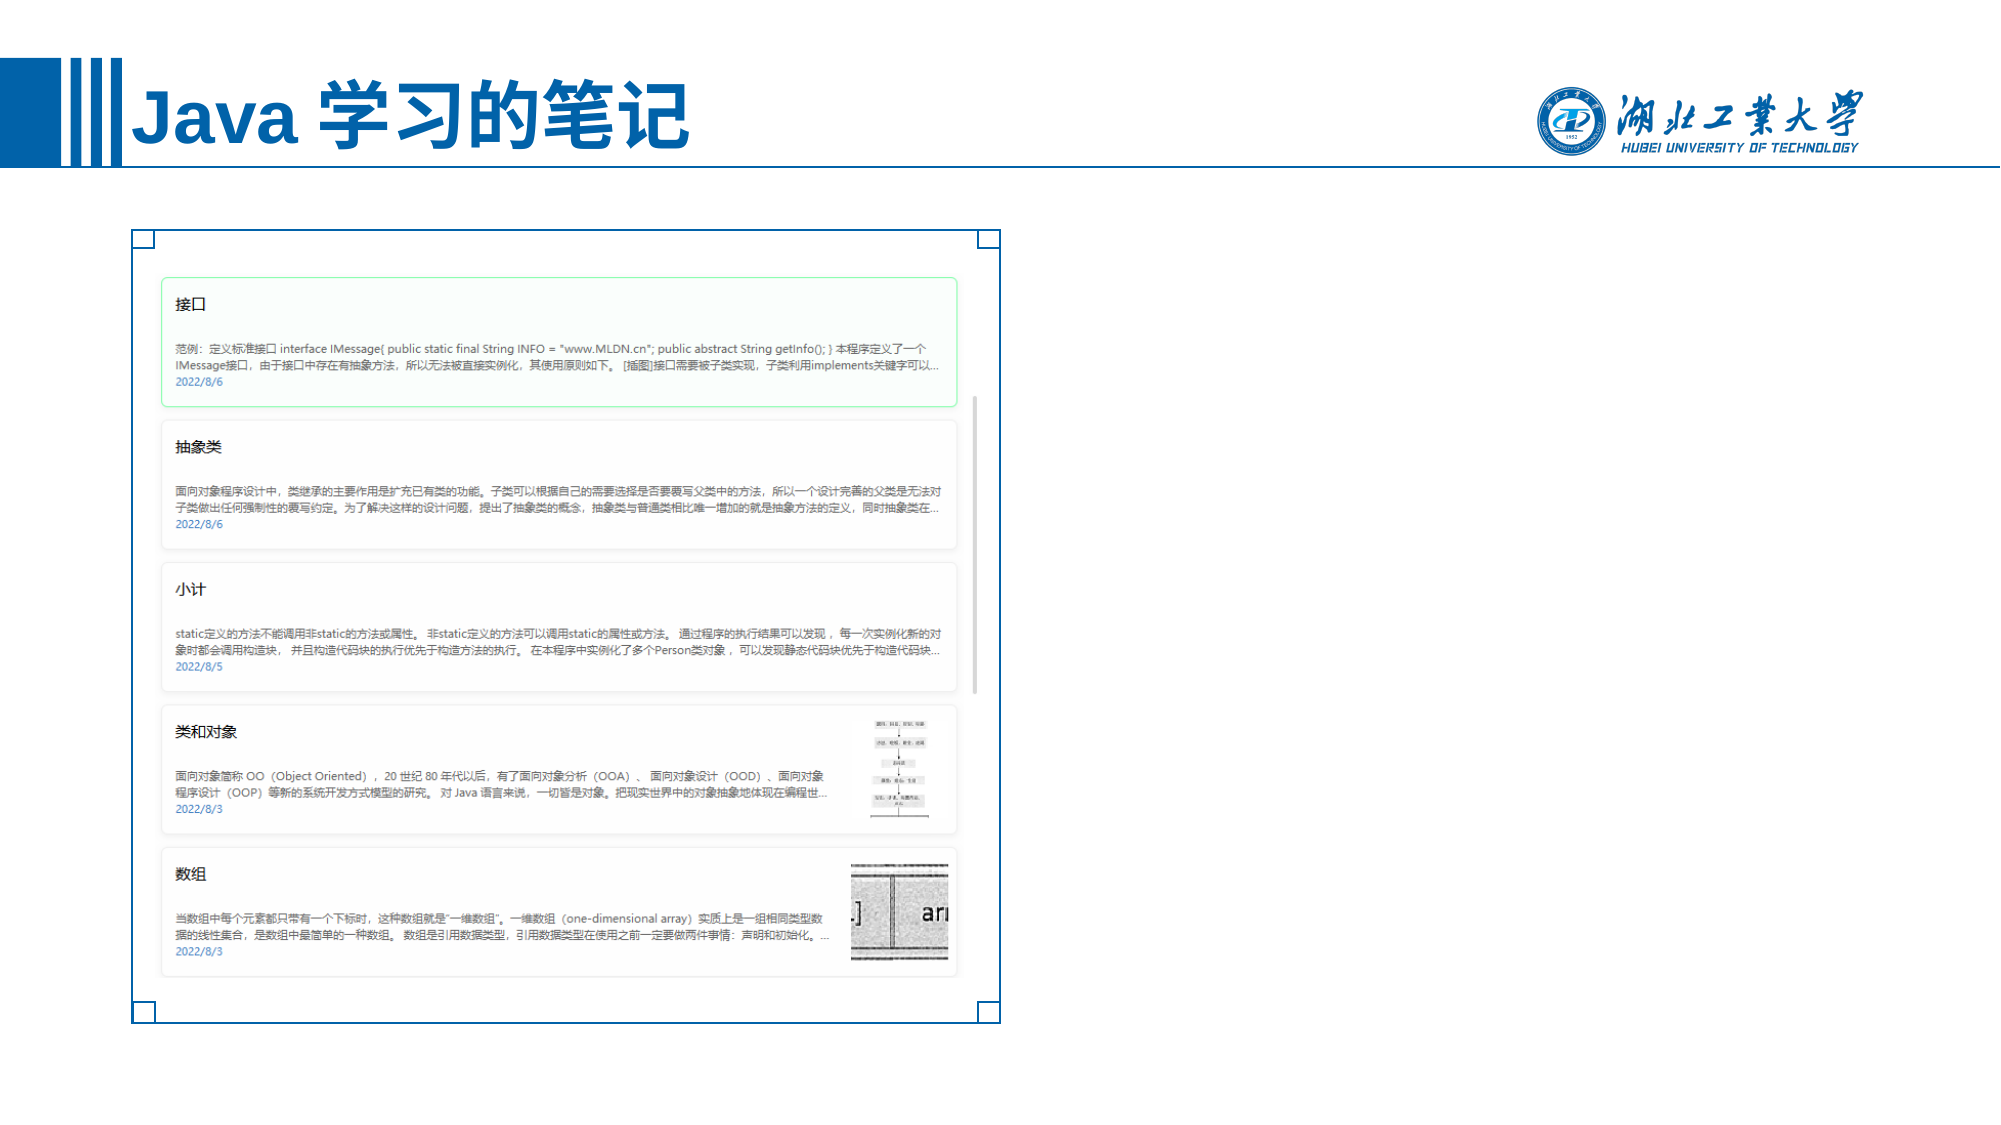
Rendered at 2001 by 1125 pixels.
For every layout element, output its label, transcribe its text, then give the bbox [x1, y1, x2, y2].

picture [1474, 0, 1916, 243]
picture [154, 272, 980, 978]
title Java学习的笔记 [131, 64, 1604, 174]
